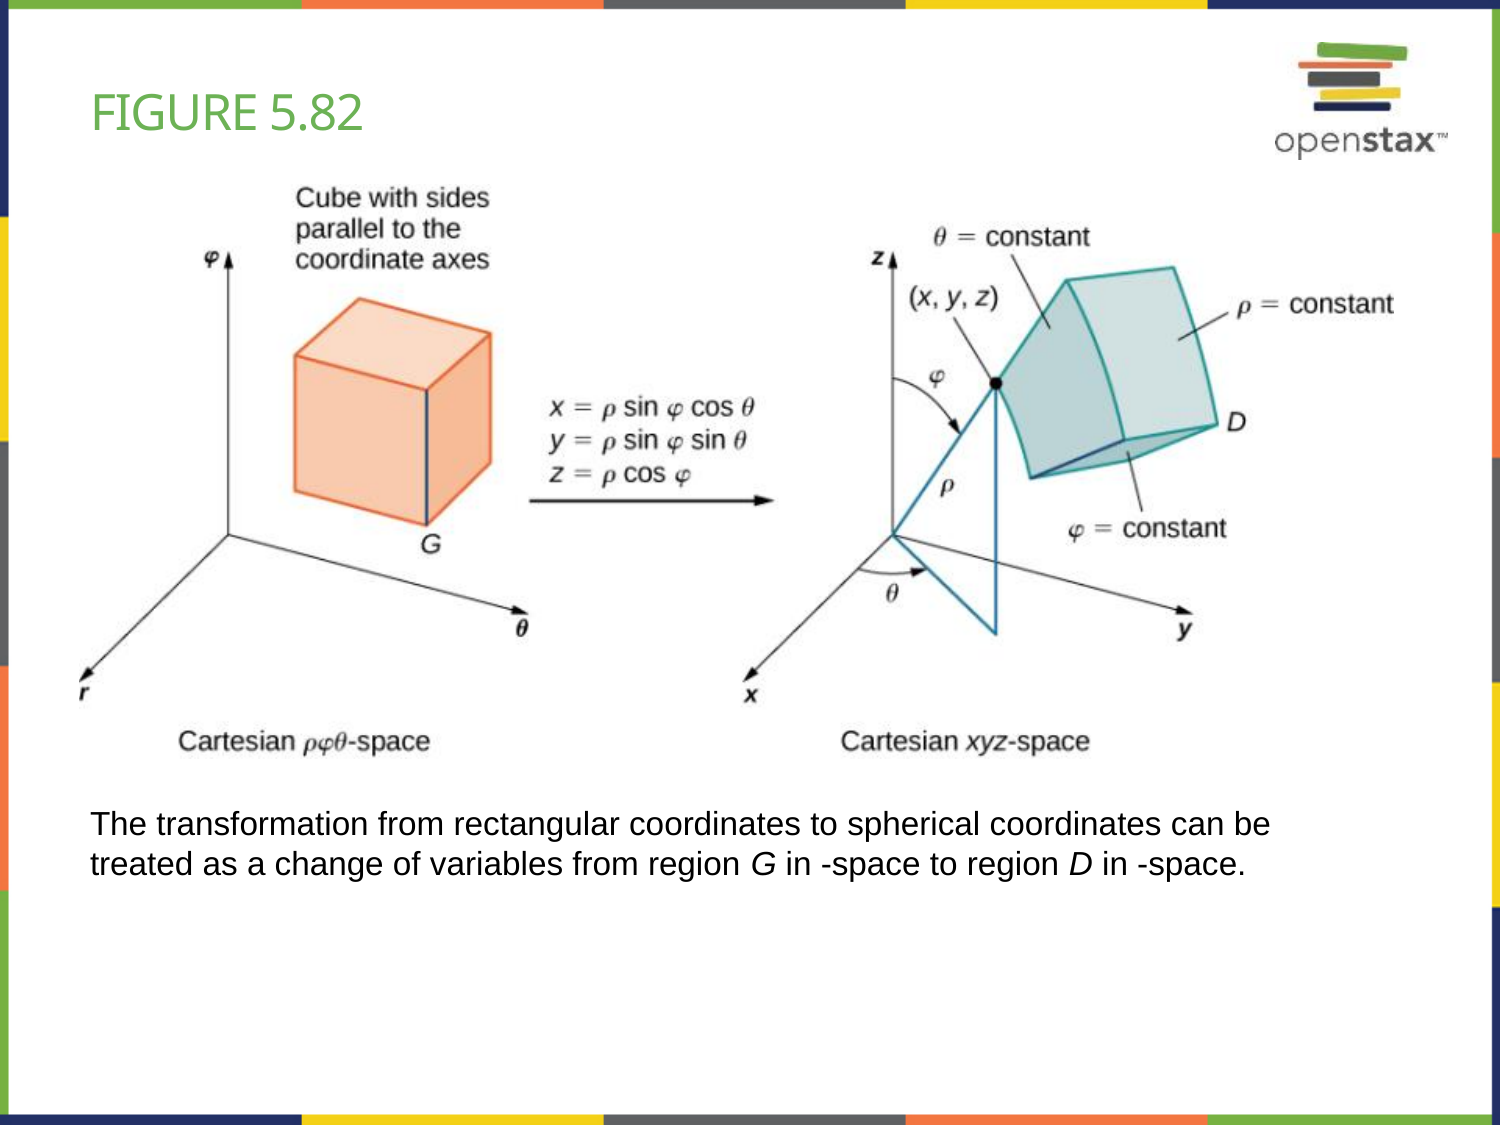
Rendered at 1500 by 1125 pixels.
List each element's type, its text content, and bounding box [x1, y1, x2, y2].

picture [0, 0, 1500, 1125]
title Figure 5.82 [75, 39, 1275, 148]
